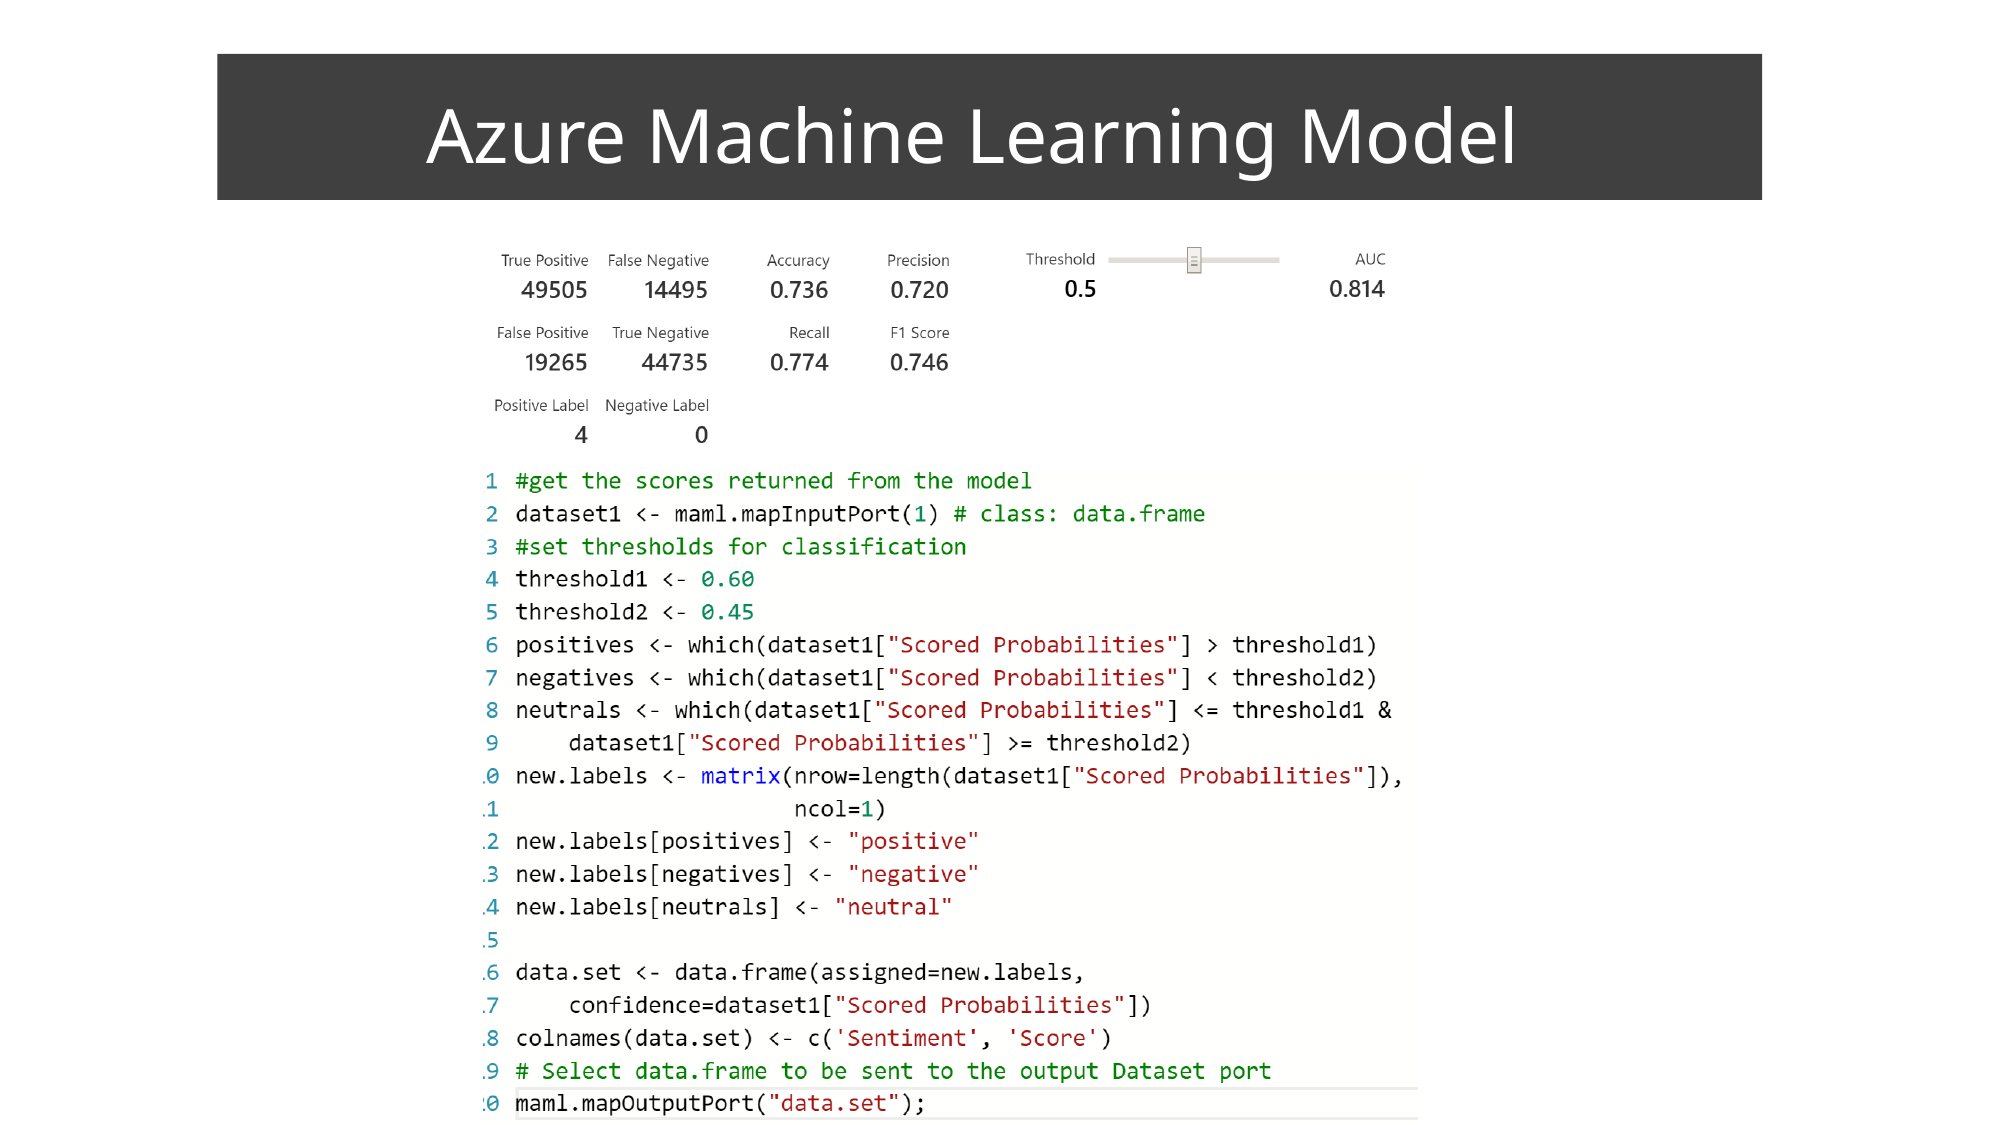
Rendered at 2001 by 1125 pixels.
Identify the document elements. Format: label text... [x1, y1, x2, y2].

picture [483, 472, 1418, 1125]
picture [483, 236, 1429, 461]
text_box [216, 53, 1763, 201]
text_box Azure Machine Learning Model [411, 81, 1730, 187]
